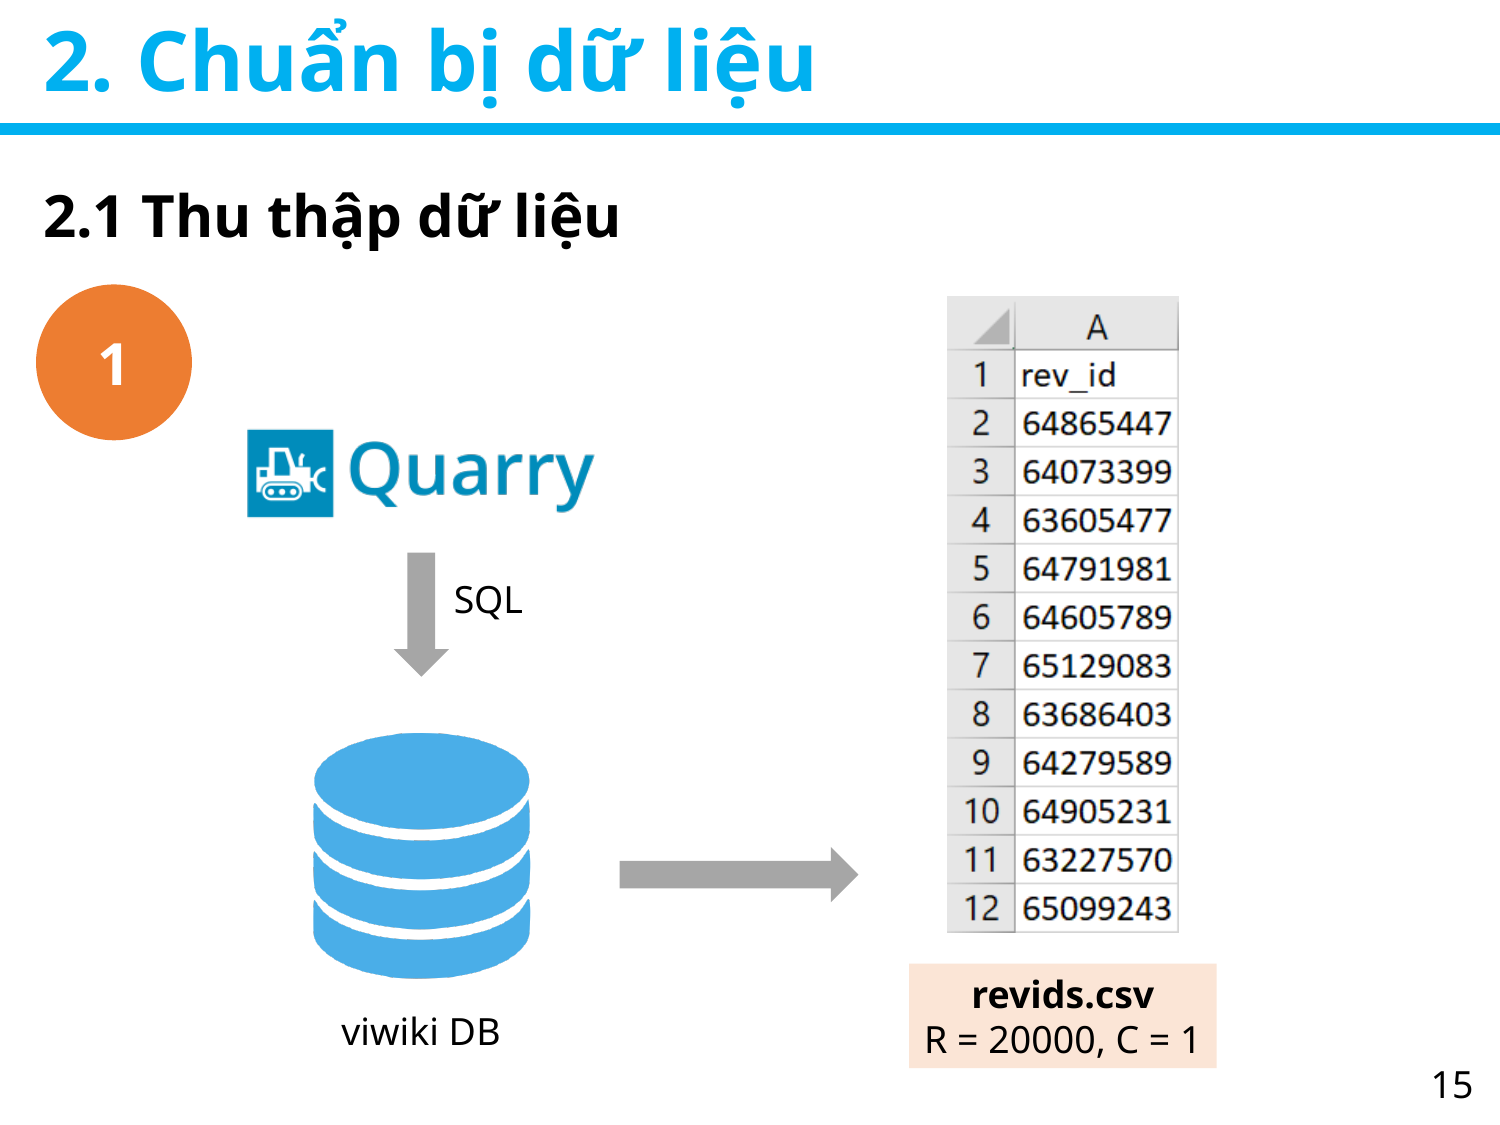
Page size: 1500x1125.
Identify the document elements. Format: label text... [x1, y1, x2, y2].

picture [947, 296, 1179, 933]
text_box revids.csv R = 20000, C = 1 [909, 963, 1217, 1069]
text_box [618, 844, 860, 905]
title 2. Chuẩn bị dữ liệu [28, 8, 1470, 121]
text_box SQL [439, 568, 539, 629]
picture [226, 411, 616, 536]
text_box 1 [34, 283, 193, 442]
picture [282, 716, 561, 995]
list 2.1 Thu thập dữ liệu [28, 158, 1470, 1041]
text_box viwiki DB [326, 1000, 516, 1061]
text_box [391, 551, 452, 679]
